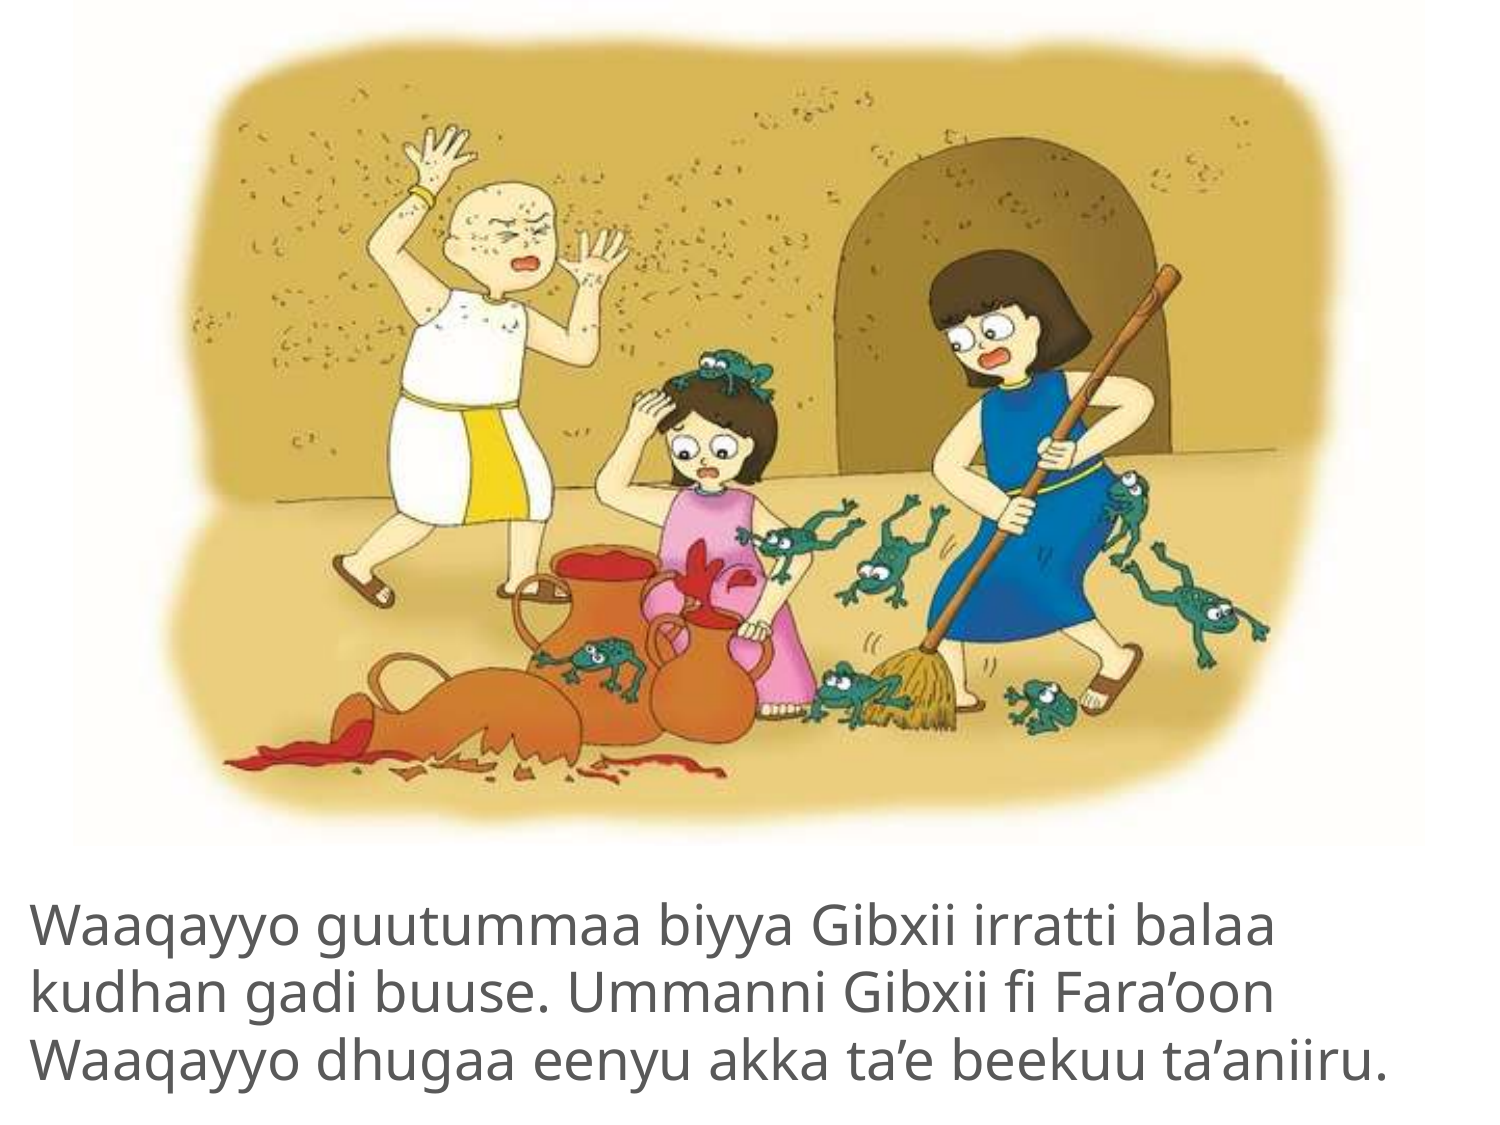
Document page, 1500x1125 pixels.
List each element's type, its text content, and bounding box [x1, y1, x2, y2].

picture [73, 0, 1425, 847]
text_box Waaqayyo guutummaa biyya Gibxii irratti balaa kudhan gadi buuse. Ummanni Gibxii fi Fara’oon Waaqayyo dhugaa eenyu akka ta’e beekuu ta’aniiru. [14, 881, 1500, 1099]
